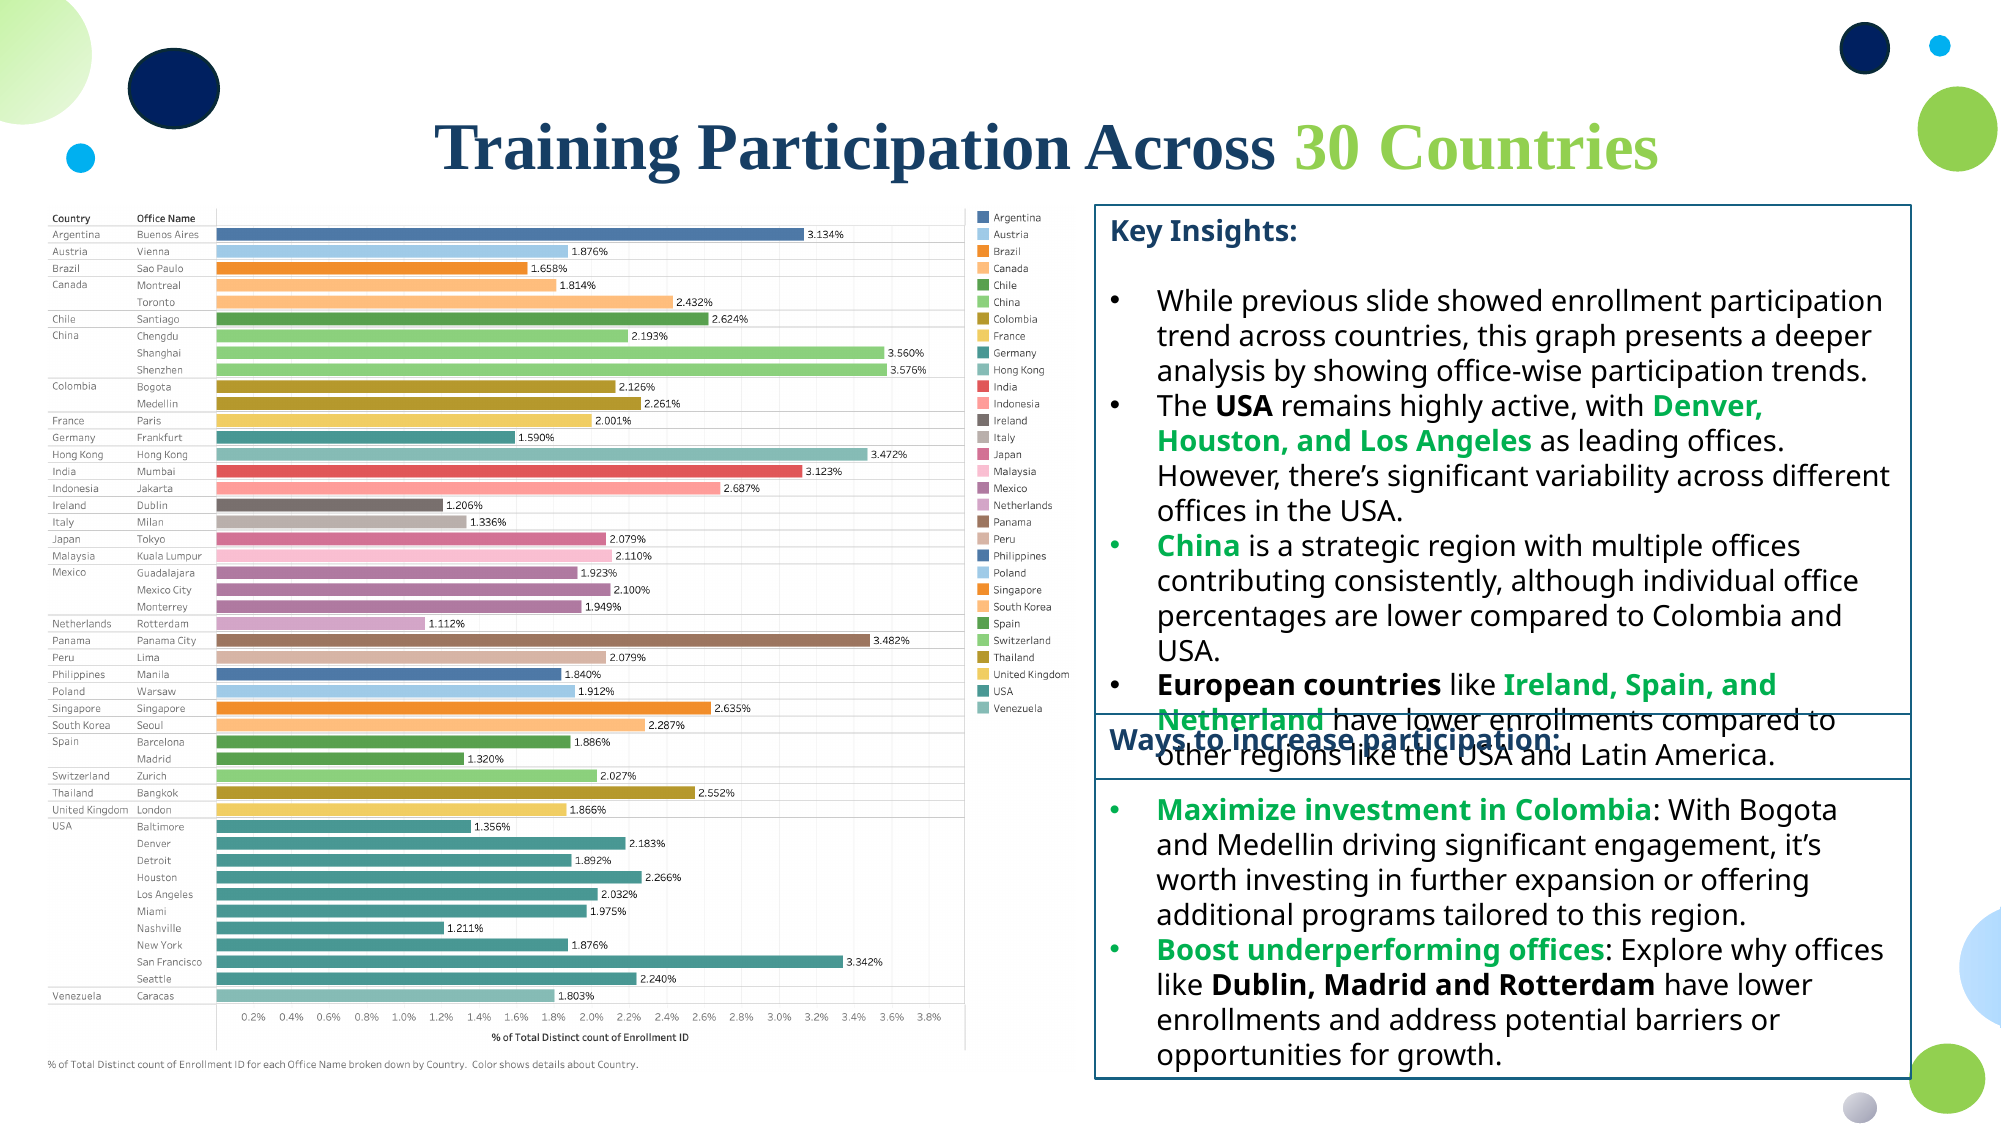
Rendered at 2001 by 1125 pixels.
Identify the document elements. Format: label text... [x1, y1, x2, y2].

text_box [0, 0, 219, 172]
picture [47, 204, 1077, 1072]
text_box Training Participation Across 30 Countries [279, 73, 1815, 222]
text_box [1840, 23, 1997, 171]
text_box [1956, 905, 2000, 1029]
text_box Ways to increase participation: Maximize investment in Colombia: With Bogota and Medellin driving significant engagement, it’s worth investing in further expansion or offering additional programs tailored to this region. Boost underperforming offices: Explore why offices like Dublin, Madrid and Rotterdam have lower enrollments and address potential barriers or opportunities for growth. [1094, 714, 1911, 1079]
text_box Key Insights: While previous slide showed enrollment participation trend across countries, this graph presents a deeper analysis by showing office-wise participation trends. The USA remains highly active, with Denver, Houston, and Los Angeles as leading offices. However, there’s significant variability across different offices in the USA. China is a strategic region with multiple offices contributing consistently, although individual office percentages are lower compared to Colombia and USA. European countries like Ireland, Spain, and Netherland have lower enrollments compared to other regions like the USA and Latin America. [1094, 204, 1911, 714]
text_box [1839, 1089, 1881, 1125]
text_box [1909, 1043, 1986, 1114]
